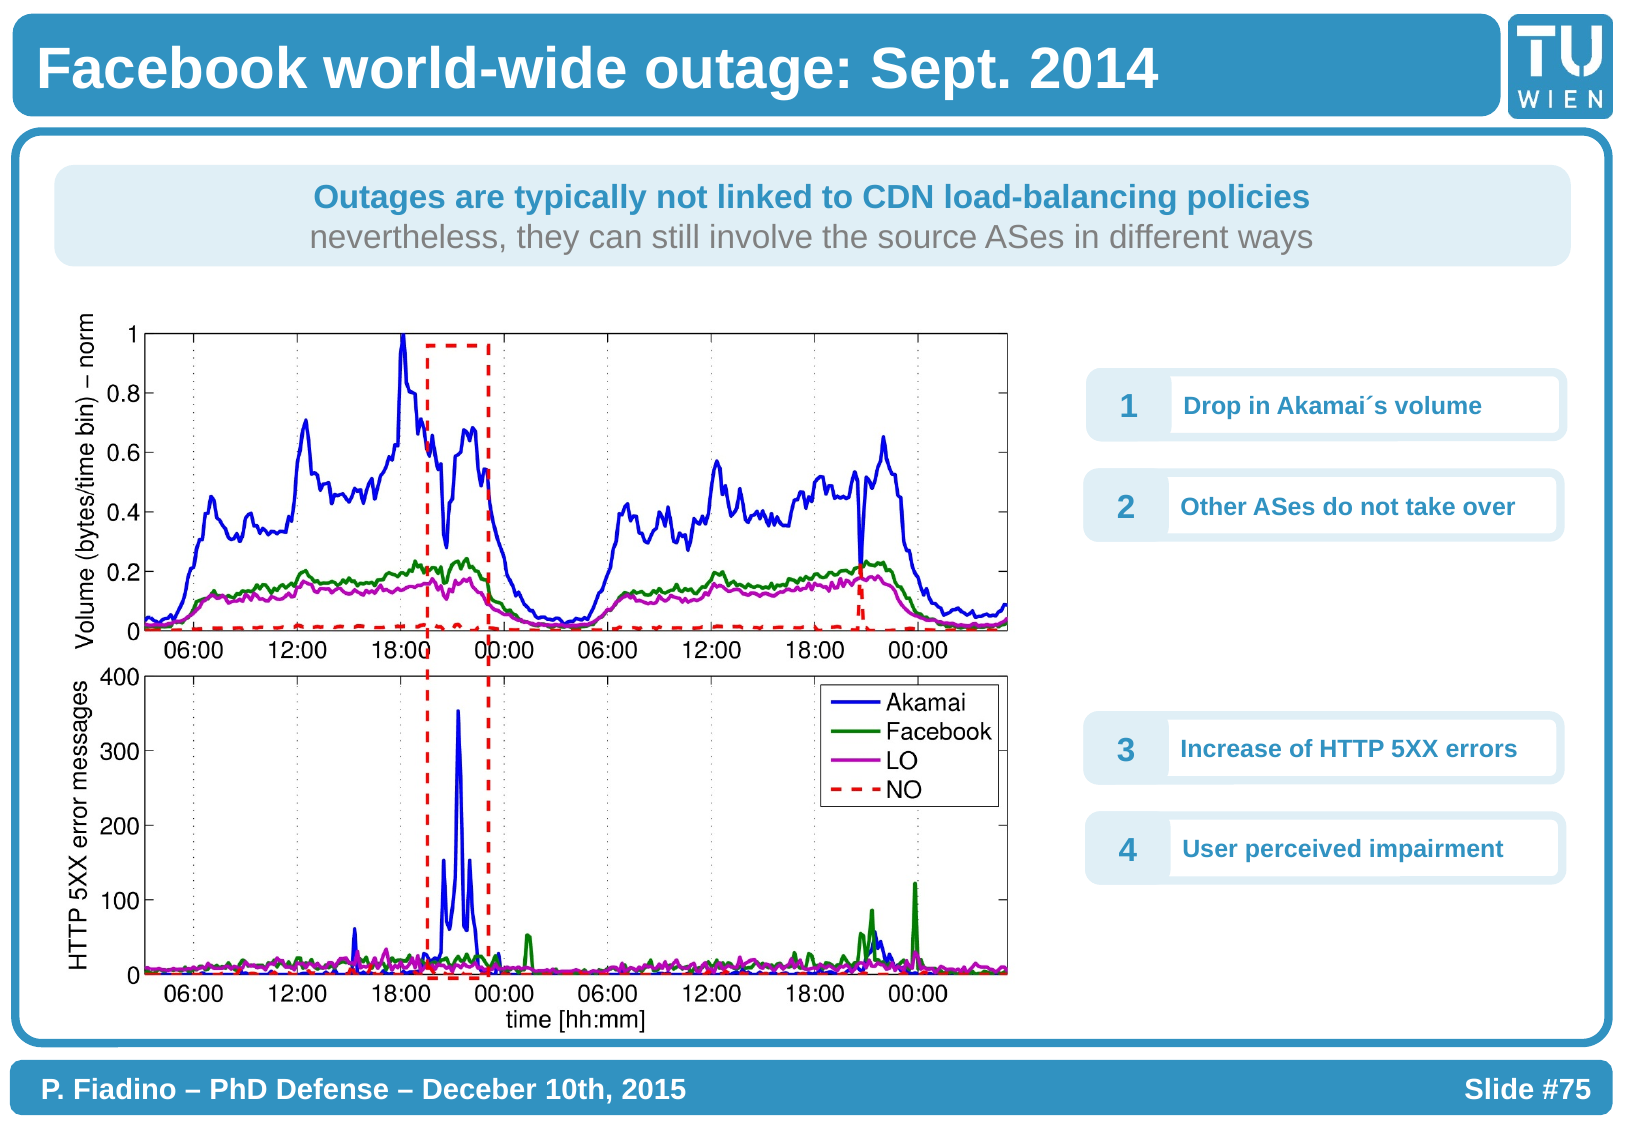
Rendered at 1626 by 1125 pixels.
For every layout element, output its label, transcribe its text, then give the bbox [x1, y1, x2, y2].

text_box Other ASes do not take over [1157, 471, 1562, 539]
text_box User perceived impairment [1159, 814, 1564, 882]
text_box 4 [1112, 814, 1168, 882]
text_box Increase of HTTP 5XX errors [1157, 714, 1562, 782]
text_box 2 [1112, 471, 1166, 539]
picture [1508, 14, 1613, 119]
text_box Outages are typically not linked to CDN load-balancing policies nevertheless, they can still involve the source ASes in different ways [57, 168, 1568, 264]
text_box 3 [1112, 714, 1166, 782]
text_box P. Fiadino – PhD Defense – Deceber 10th, 2015............... Slide #75 [12, 1063, 1610, 1112]
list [0, 274, 1112, 1063]
text_box [14, 130, 1610, 1045]
text_box Drop in Akamai´s volume [1158, 371, 1565, 439]
text_box Facebook world-wide outage: Sept. 2014 [15, 16, 1498, 114]
text_box 1 [1112, 371, 1169, 439]
